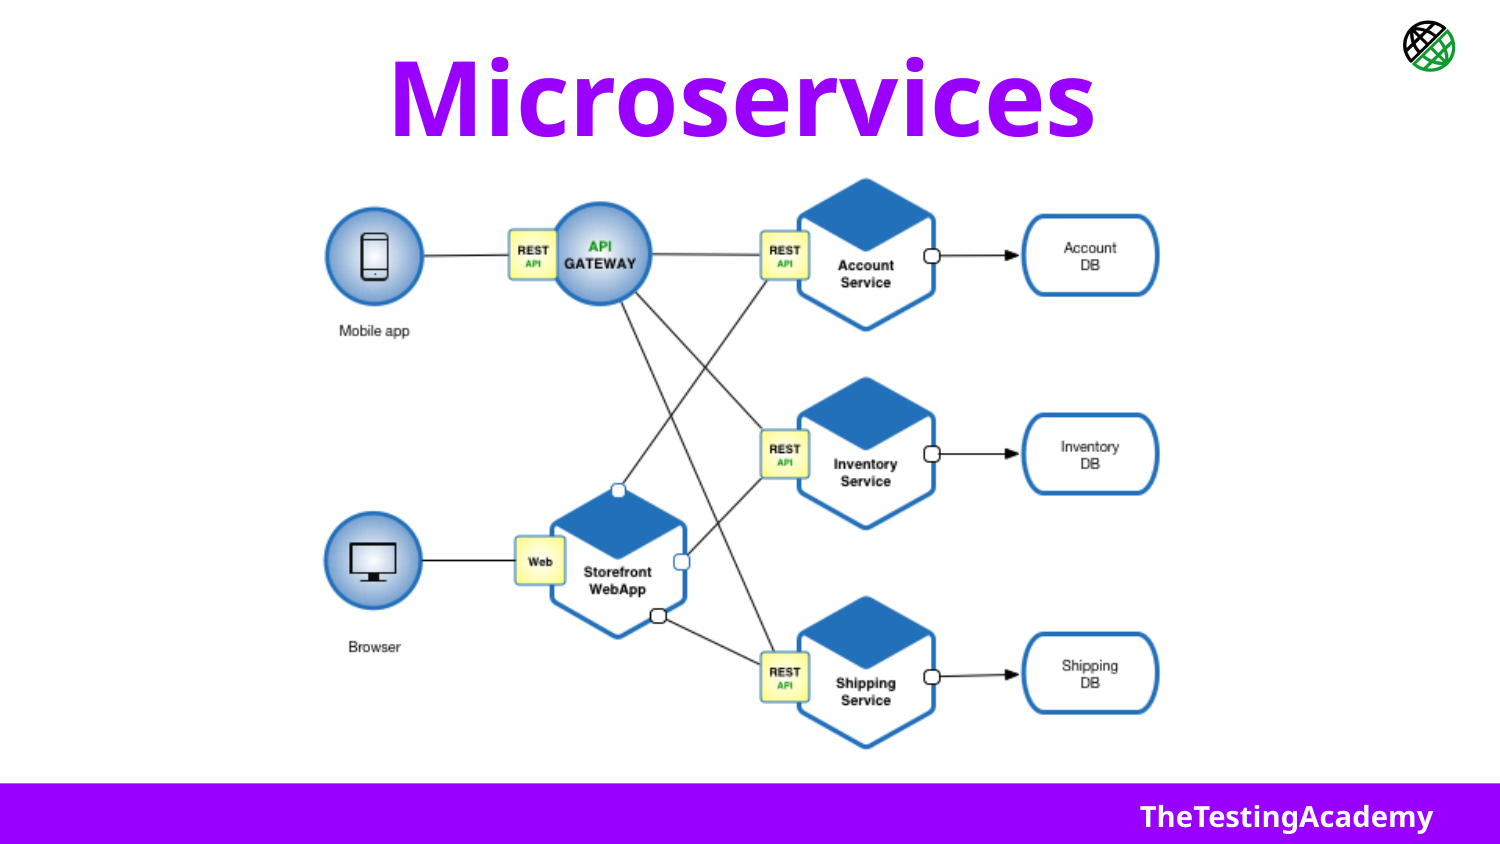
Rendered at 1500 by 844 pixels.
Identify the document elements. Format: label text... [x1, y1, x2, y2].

picture [320, 175, 1164, 754]
title Microservices [43, 26, 1441, 165]
picture [1393, 9, 1471, 82]
